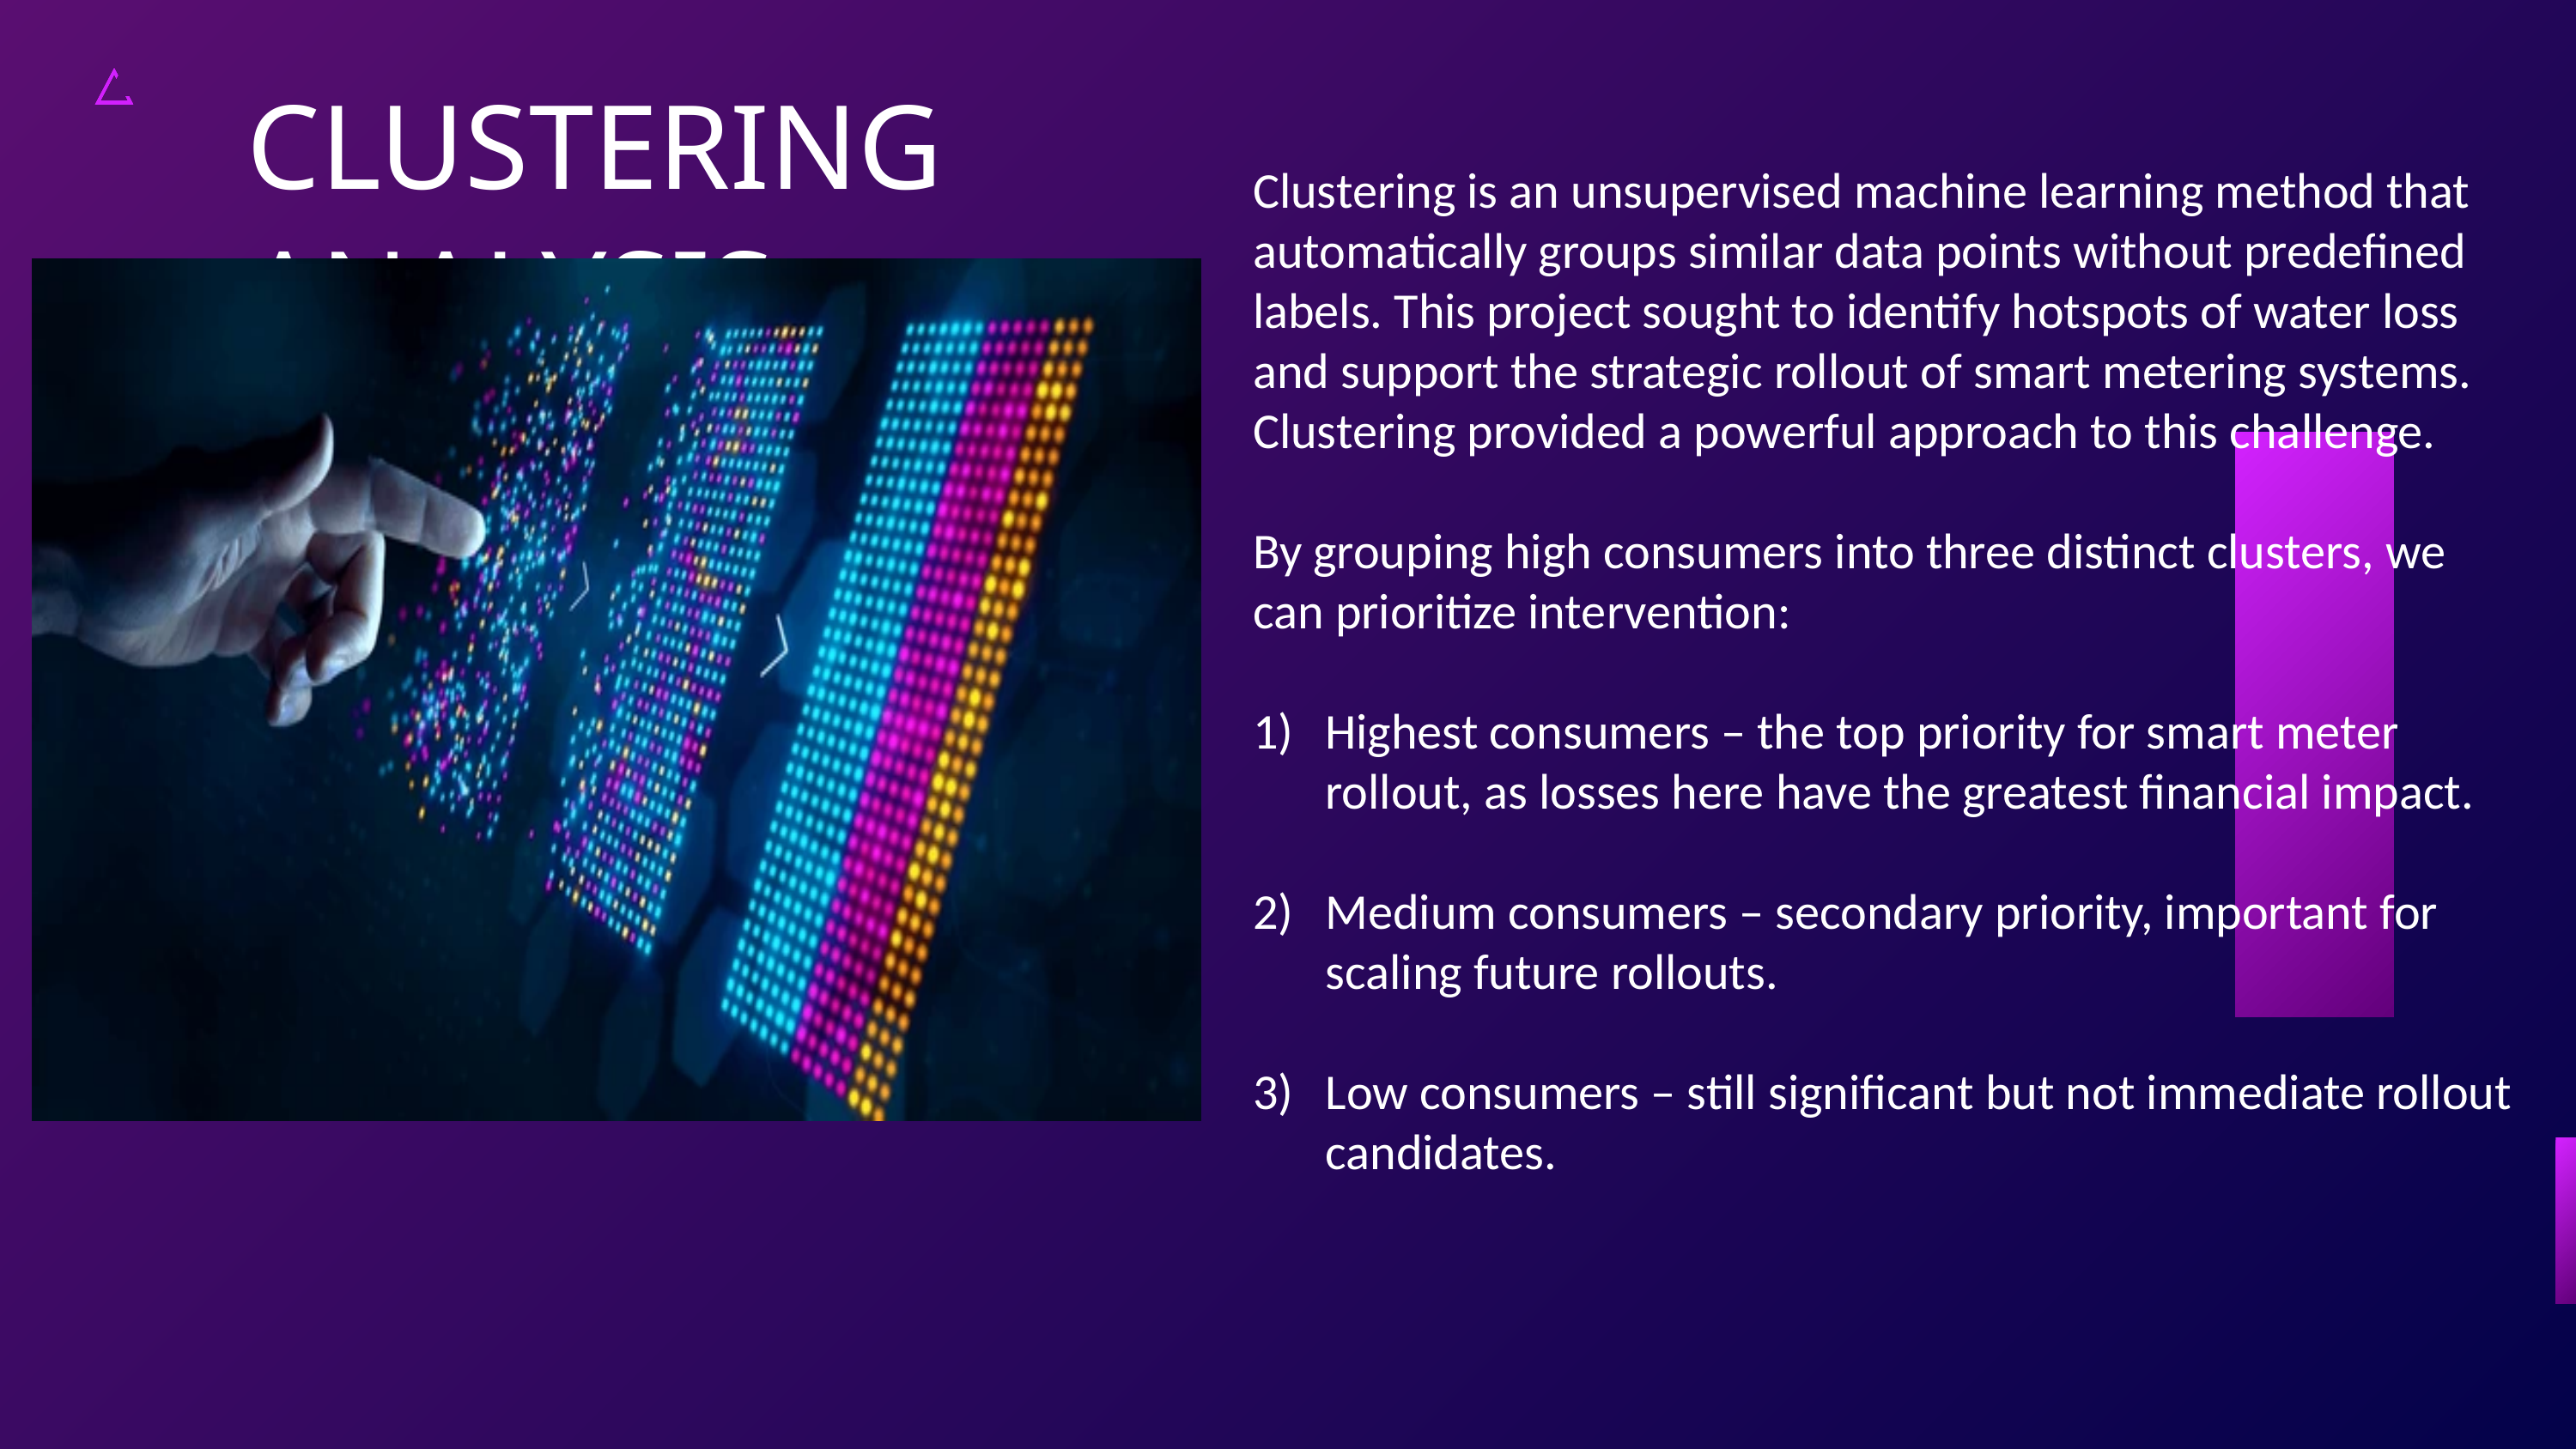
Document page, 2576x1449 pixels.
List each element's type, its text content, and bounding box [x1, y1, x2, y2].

picture [605, 281, 612, 292]
text_box Clustering is an unsupervised machine learning method that automatically groups similar data points without predefined labels. This project sought to identify hotspots of water loss and support the strategic rollout of smart metering systems. Clustering provided a powerful approach to this challenge. By grouping high consumers into three distinct clusters, we can prioritize intervention: Highest consumers – the top priority for smart meter rollout, as losses here have the greatest financial impact. Medium consumers – secondary priority, important for scaling future rollouts. Low consumers – still significant but not immediate rollout candidates. [1253, 158, 2523, 1390]
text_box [2555, 1137, 2576, 1304]
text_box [2234, 431, 2394, 1017]
text_box [94, 67, 134, 105]
text_box CLUSTERING ANALYSIS [246, 67, 1452, 358]
picture [32, 258, 1201, 1122]
